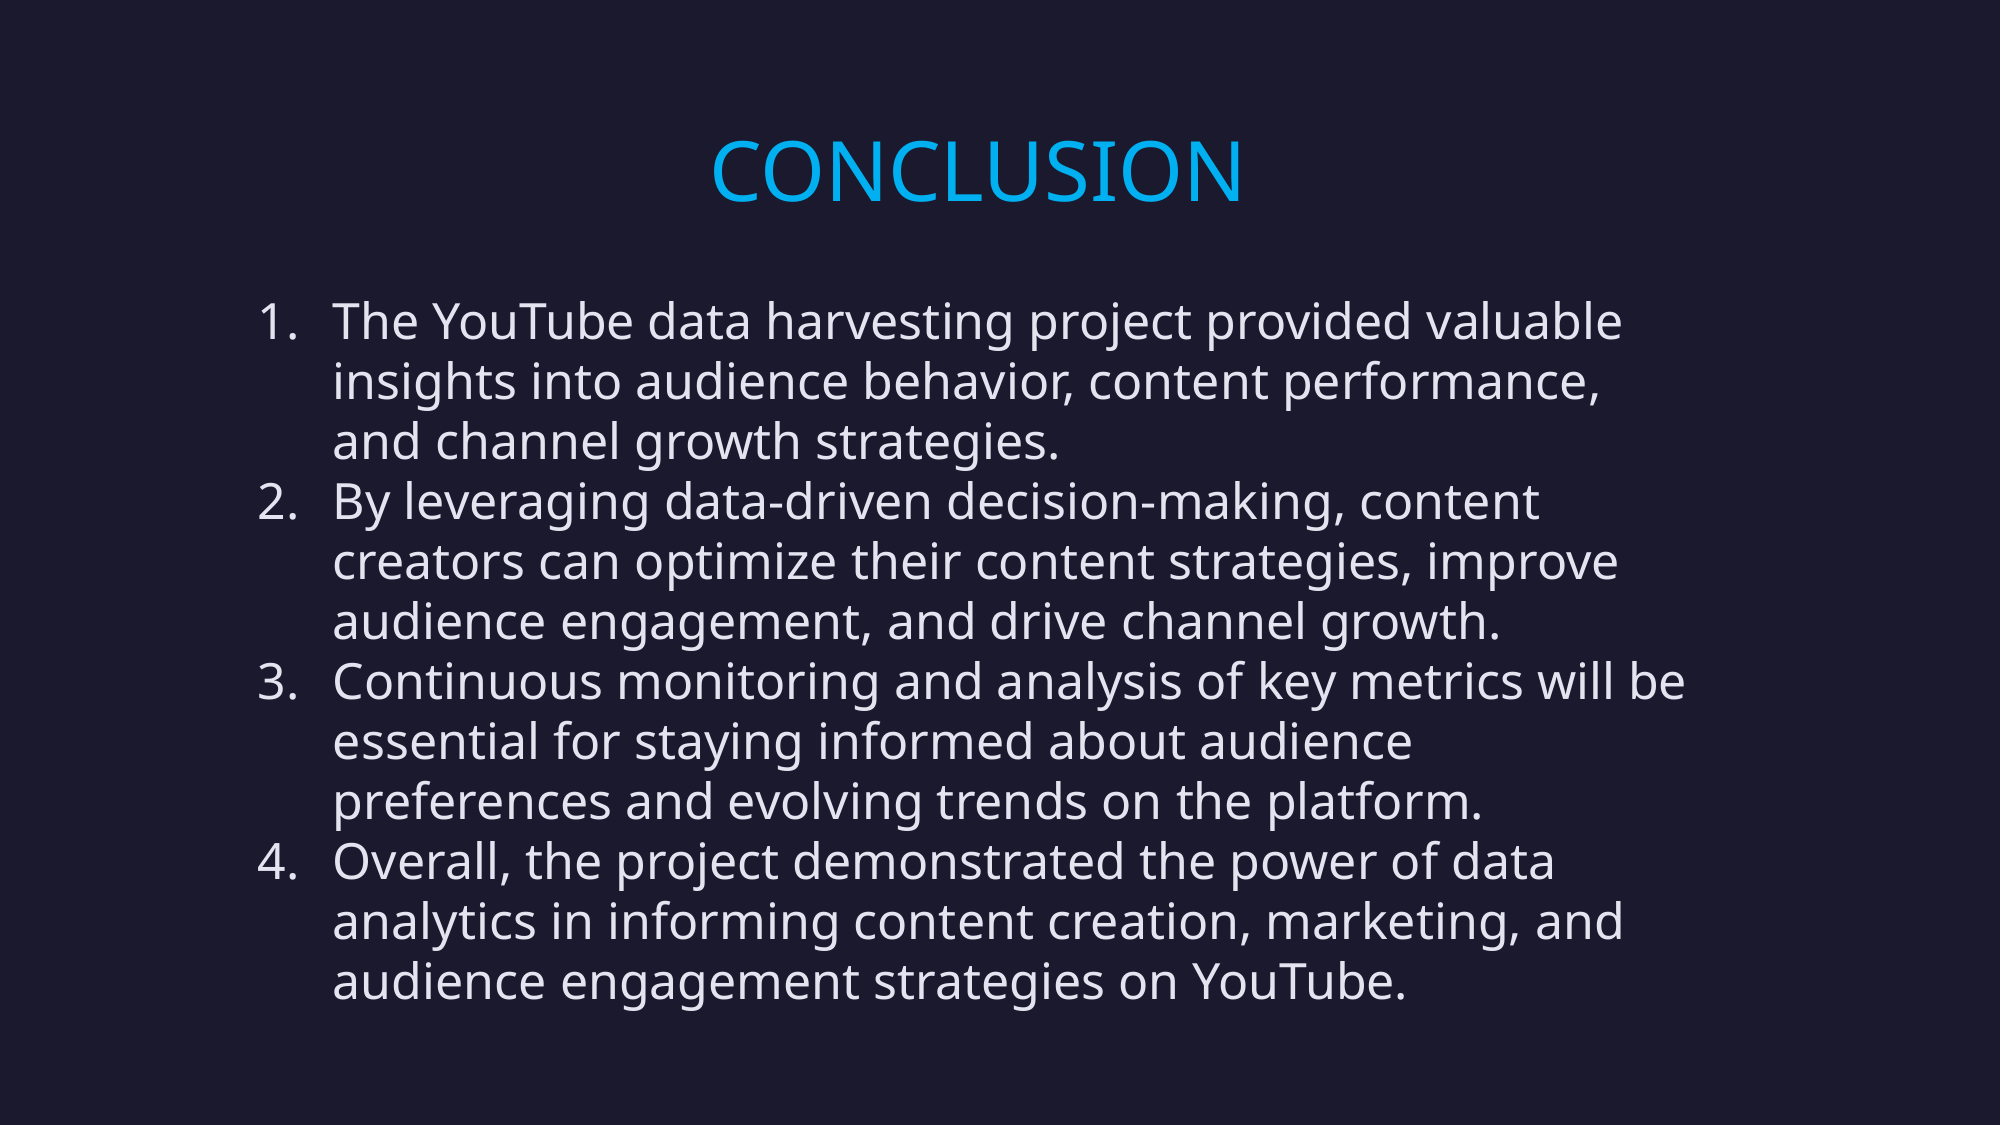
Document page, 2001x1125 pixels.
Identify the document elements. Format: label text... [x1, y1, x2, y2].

title CONCLUSION [46, 39, 1910, 257]
text_box The YouTube data harvesting project provided valuable insights into audience behavior, content performance, and channel growth strategies. By leveraging data-driven decision-making, content creators can optimize their content strategies, improve audience engagement, and drive channel growth. Continuous monitoring and analysis of key metrics will be essential for staying informed about audience preferences and evolving trends on the platform. Overall, the project demonstrated the power of data analytics in informing content creation, marketing, and audience engagement strategies on YouTube. [243, 282, 1712, 1018]
